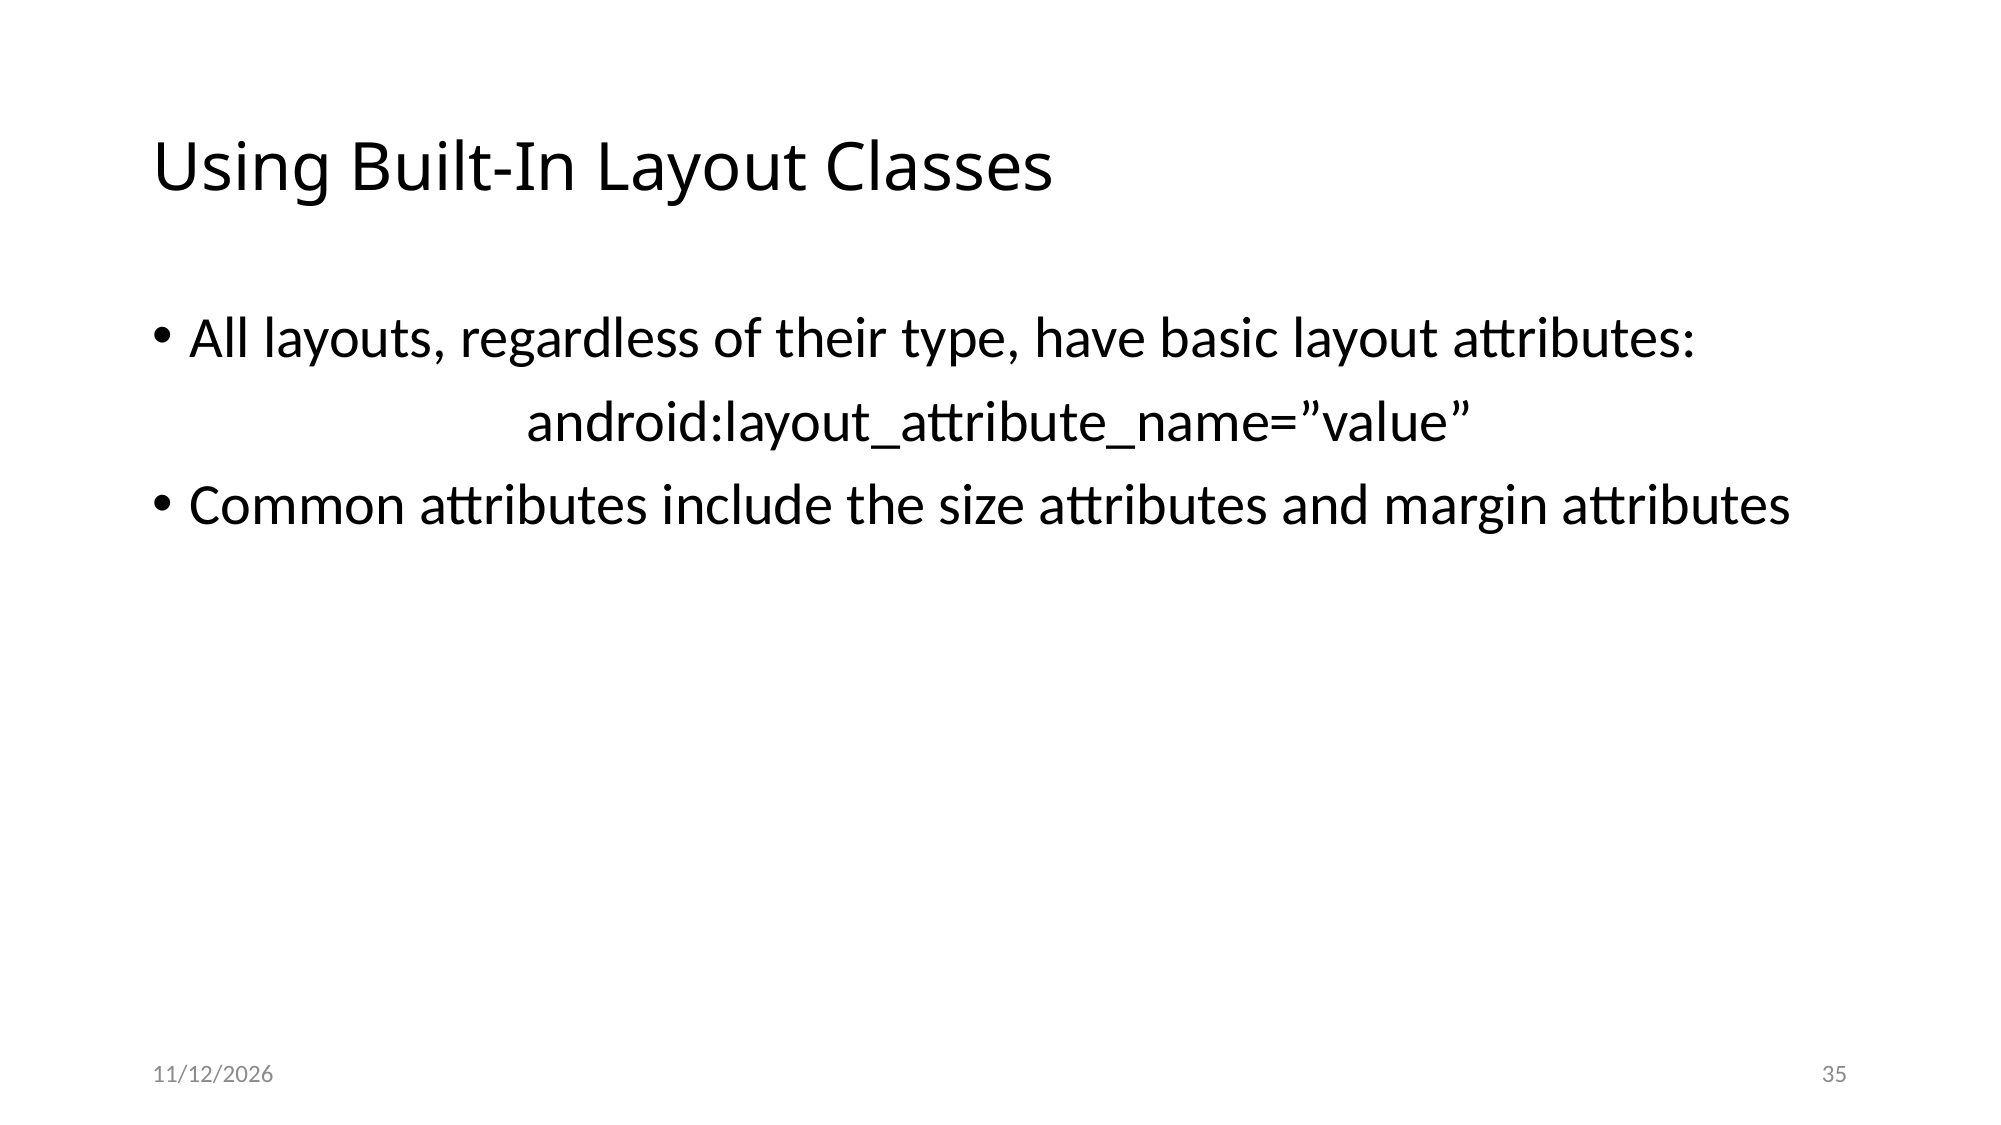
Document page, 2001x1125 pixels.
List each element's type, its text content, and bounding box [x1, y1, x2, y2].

list All layouts, regardless of their type, have basic layout attributes: android:layout_attribute_name=”value” Common attributes include the size attributes and margin attributes [137, 299, 1863, 1014]
slide_number 35 [1412, 1042, 1863, 1103]
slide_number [137, 1042, 588, 1103]
title Using Built-In Layout Classes [137, 59, 1863, 278]
